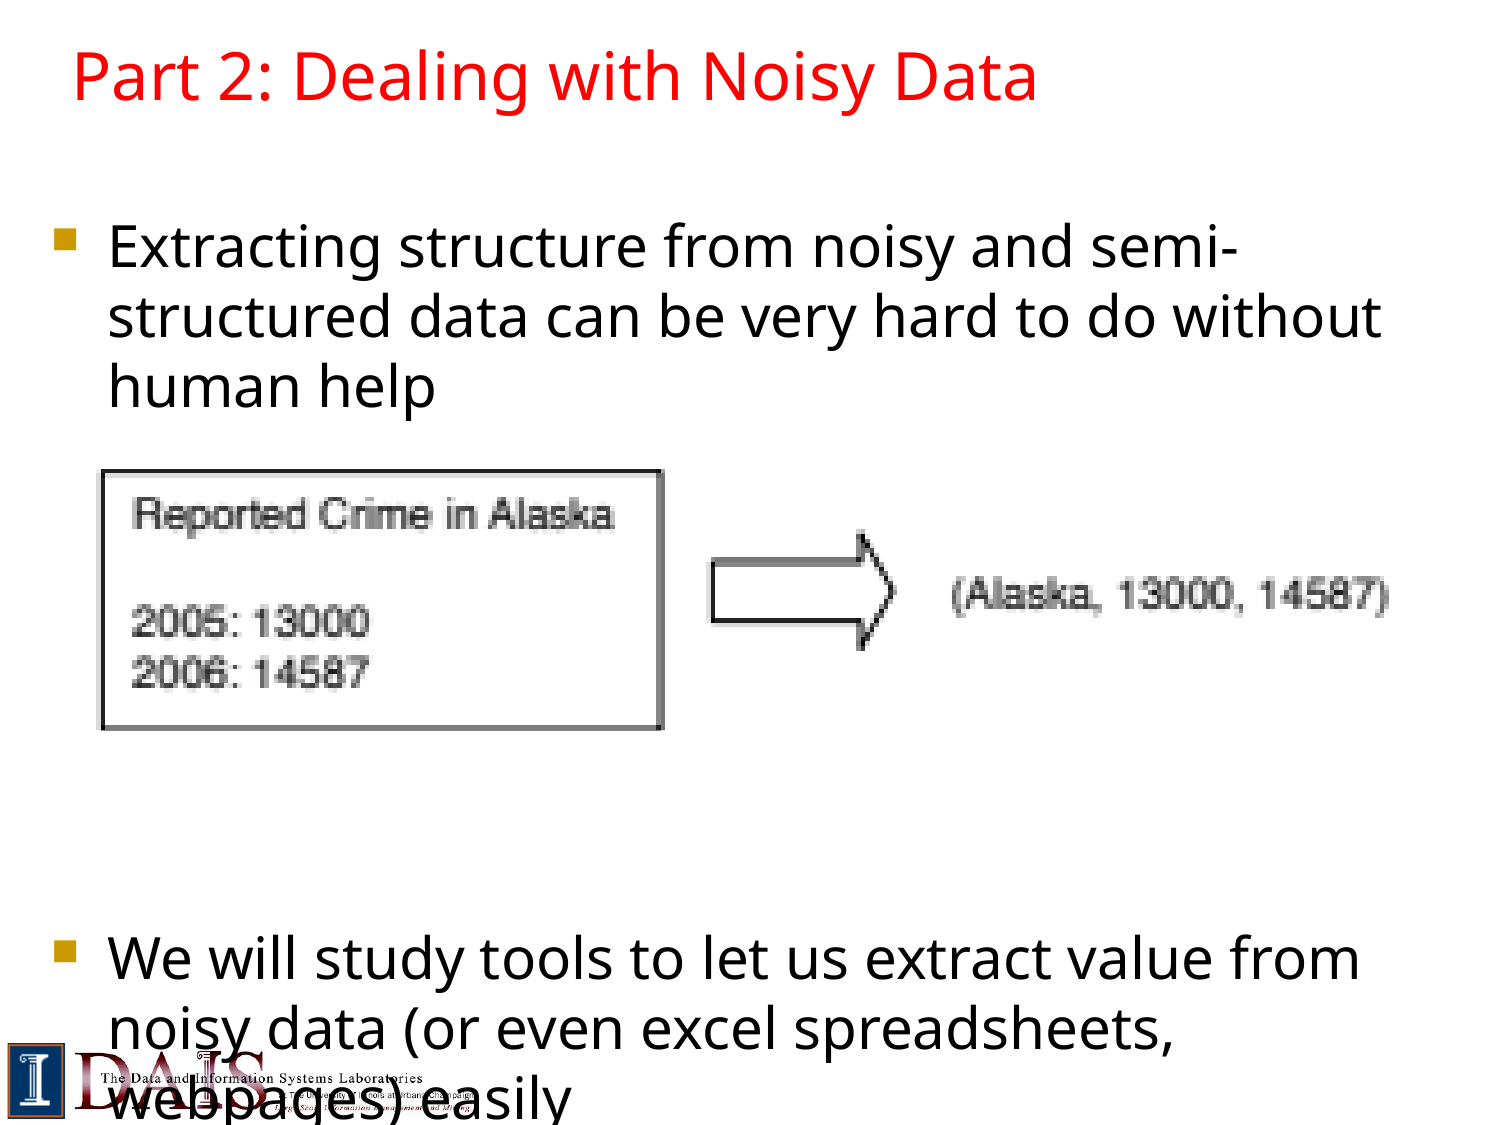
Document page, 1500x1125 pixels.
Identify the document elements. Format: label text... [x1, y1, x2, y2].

picture [92, 440, 1394, 731]
picture [7, 1043, 65, 1119]
picture [72, 1048, 482, 1119]
title Part 2: Dealing with Noisy Data [56, 26, 1457, 159]
list Extracting structure from noisy and semi-structured data can be very hard to do without human help We will study tools to let us extract value from noisy data (or even excel spreadsheets, webpages) easily [35, 201, 1500, 967]
